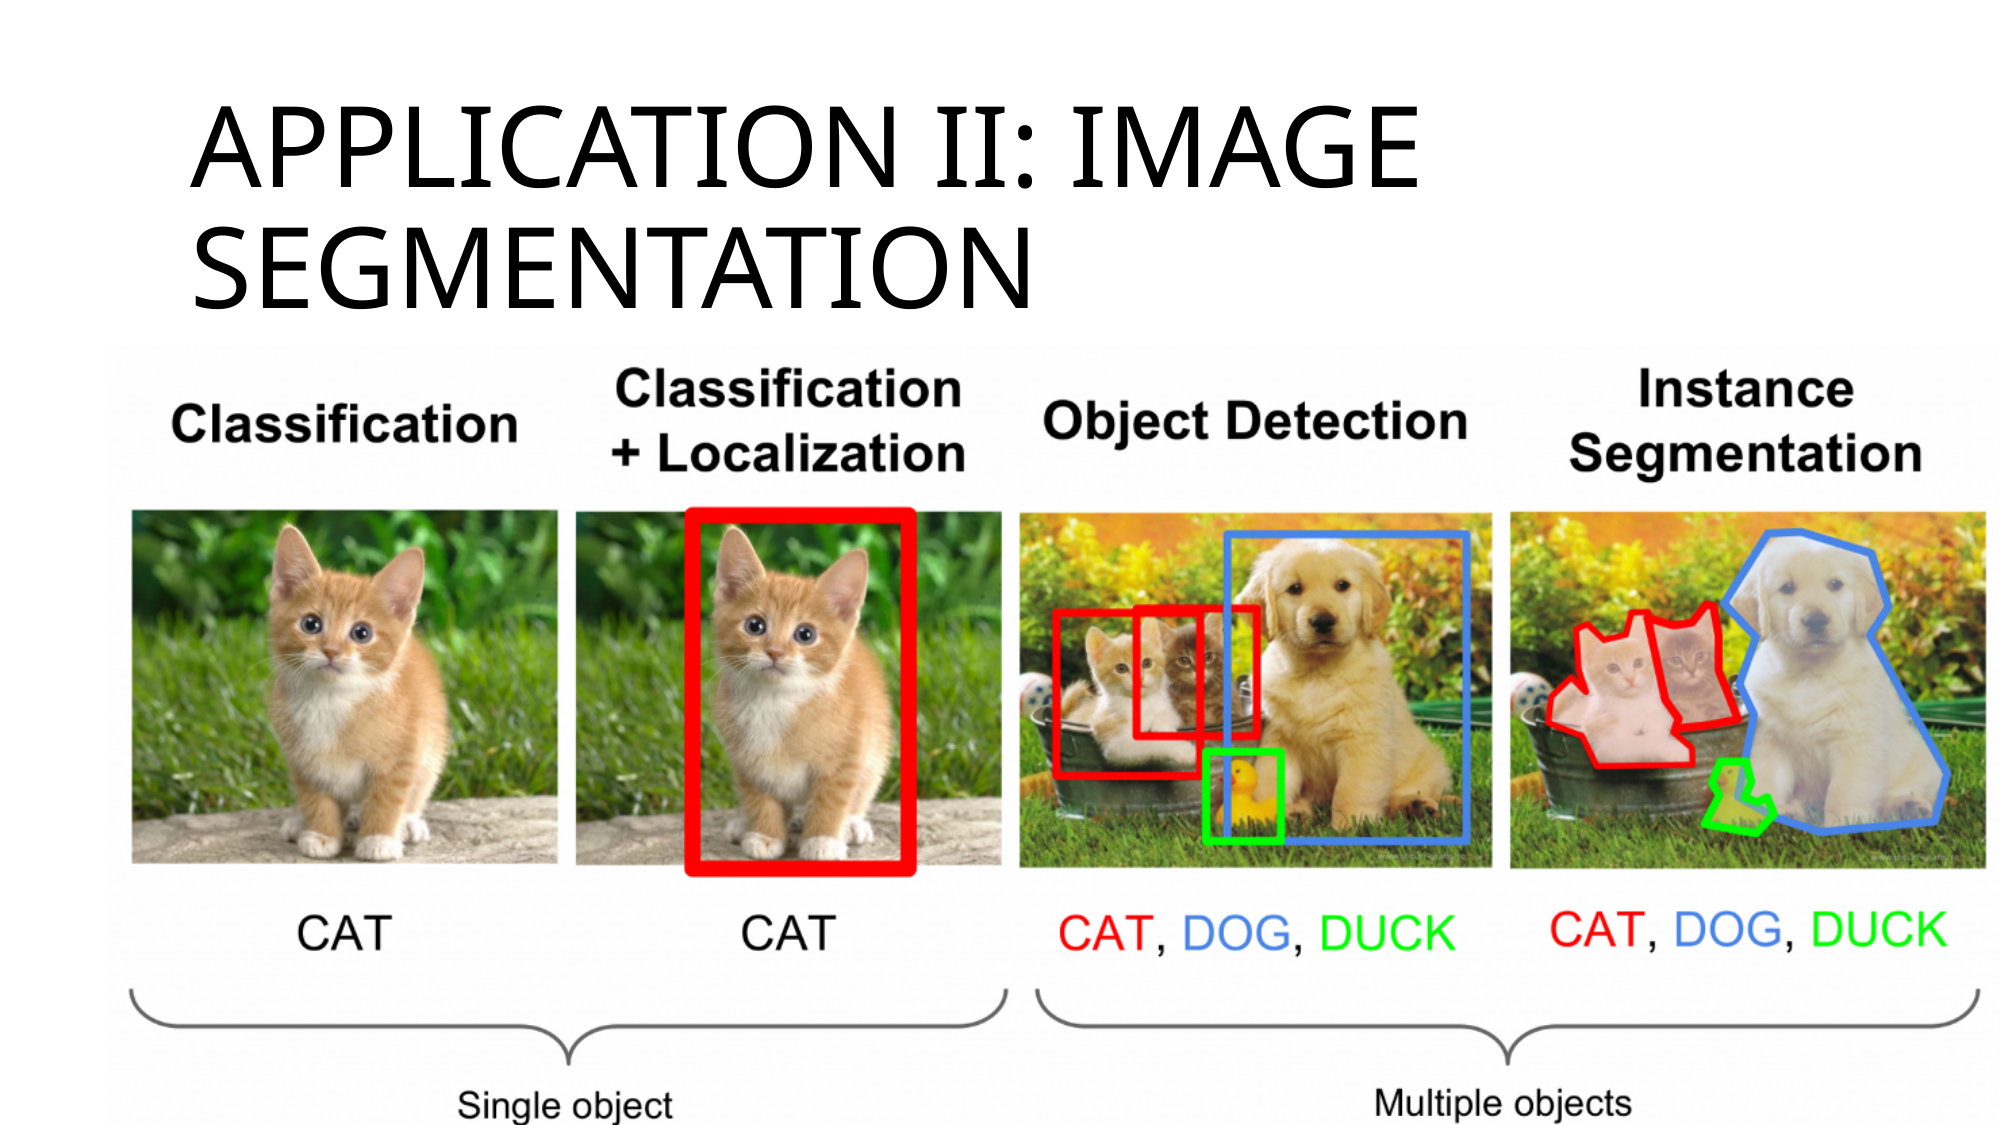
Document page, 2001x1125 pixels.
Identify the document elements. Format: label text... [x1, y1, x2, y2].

title Application II: Image Segmentation [175, 79, 1826, 344]
picture [108, 348, 1999, 1125]
